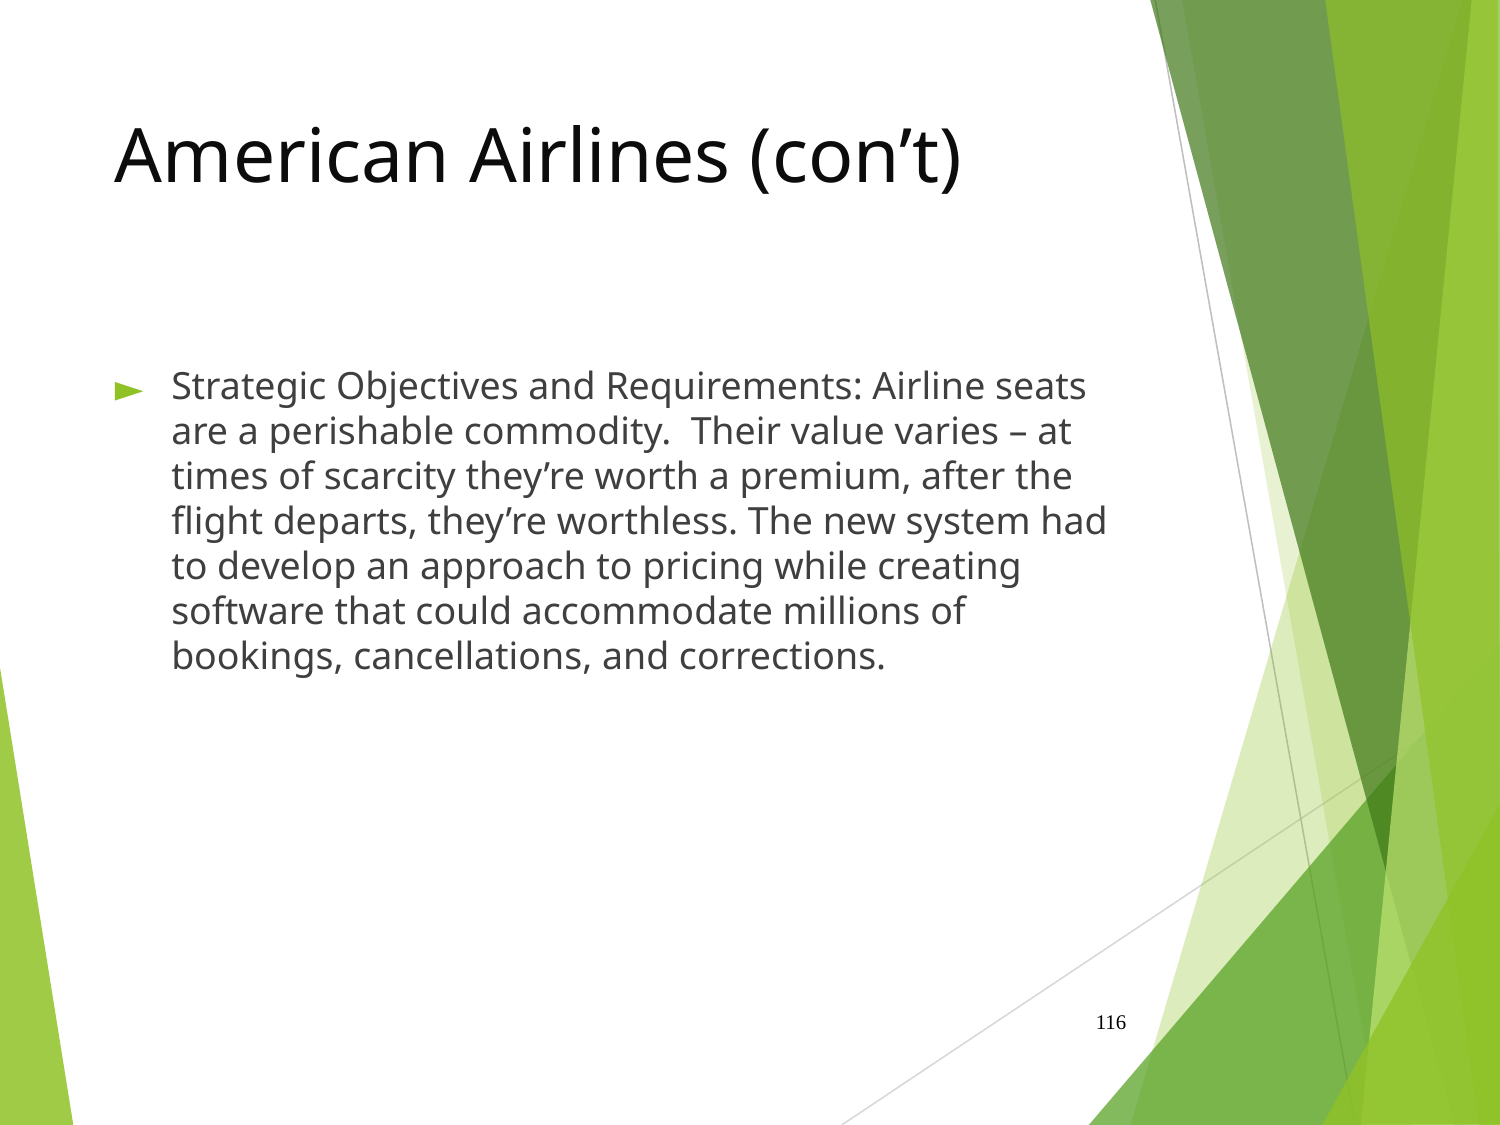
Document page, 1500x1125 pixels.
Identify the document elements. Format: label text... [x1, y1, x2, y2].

title American Airlines (con’t) [99, 99, 1142, 317]
slide_number ‹#› [1057, 991, 1142, 1051]
list Strategic Objectives and Requirements: Airline seats are a perishable commodity. Their value varies – at times of scarcity they’re worth a premium, after the flight departs, they’re worthless. The new system had to develop an approach to pricing while creating software that could accommodate millions of bookings, cancellations, and corrections. [99, 354, 1142, 992]
